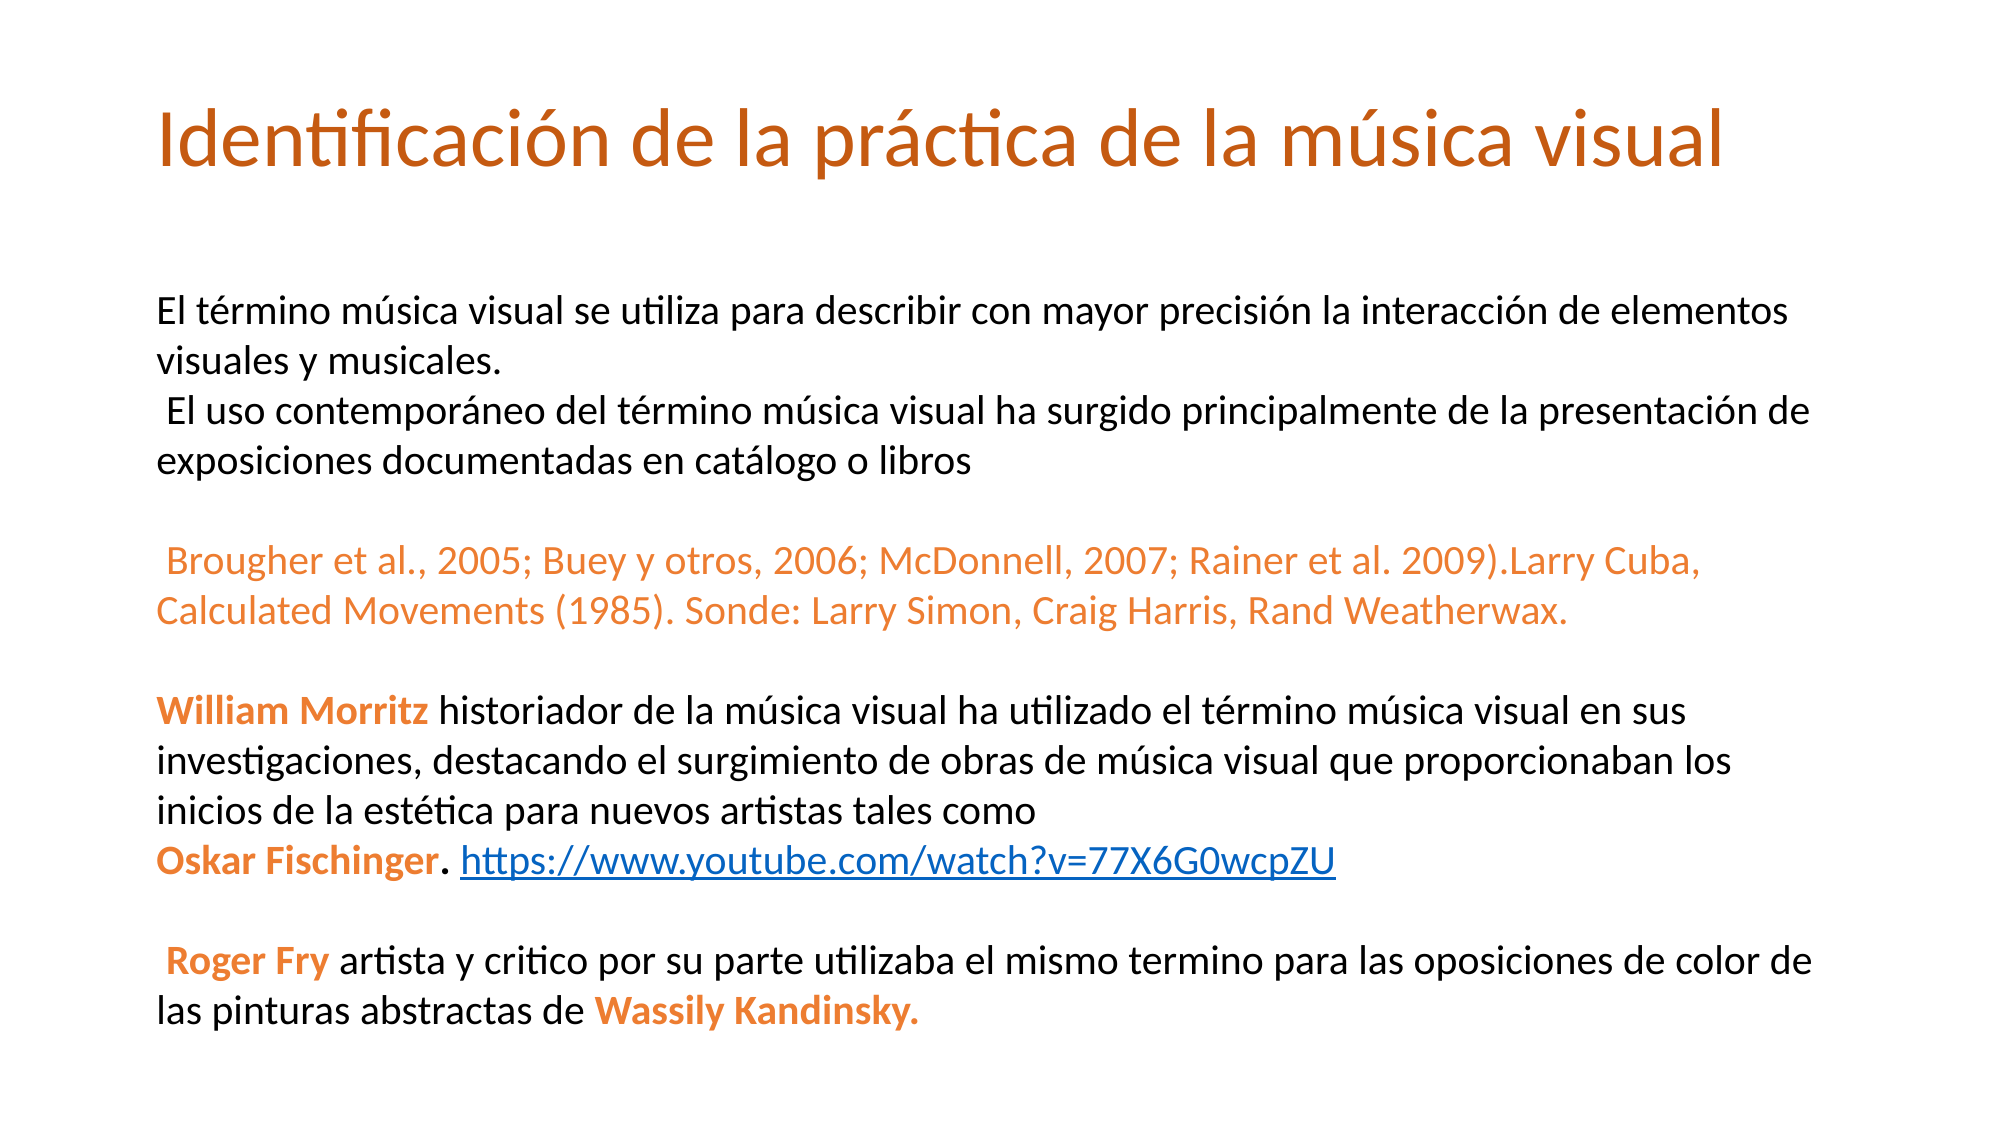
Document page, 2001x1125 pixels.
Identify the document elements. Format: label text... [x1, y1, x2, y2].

text_box Identificación de la práctica de la música visual El término música visual se utiliza para describir con mayor precisión la interacción de elementos visuales y musicales. El uso contemporáneo del término música visual ha surgido principalmente de la presentación de exposiciones documentadas en catálogo o libros Brougher et al., 2005; Buey y otros, 2006; McDonnell, 2007; Rainer et al. 2009).Larry Cuba, Calculated Movements (1985). Sonde: Larry Simon, Craig Harris, Rand Weatherwax. William Morritz historiador de la música visual ha utilizado el término música visual en sus investigaciones, destacando el surgimiento de obras de música visual que proporcionaban los inicios de la estética para nuevos artistas tales como Oskar Fischinger. https://www.youtube.com/watch?v=77X6G0wcpZU Roger Fry artista y critico por su parte utilizaba el mismo termino para las oposiciones de color de las pinturas abstractas de Wassily Kandinsky. [141, 75, 1859, 1041]
